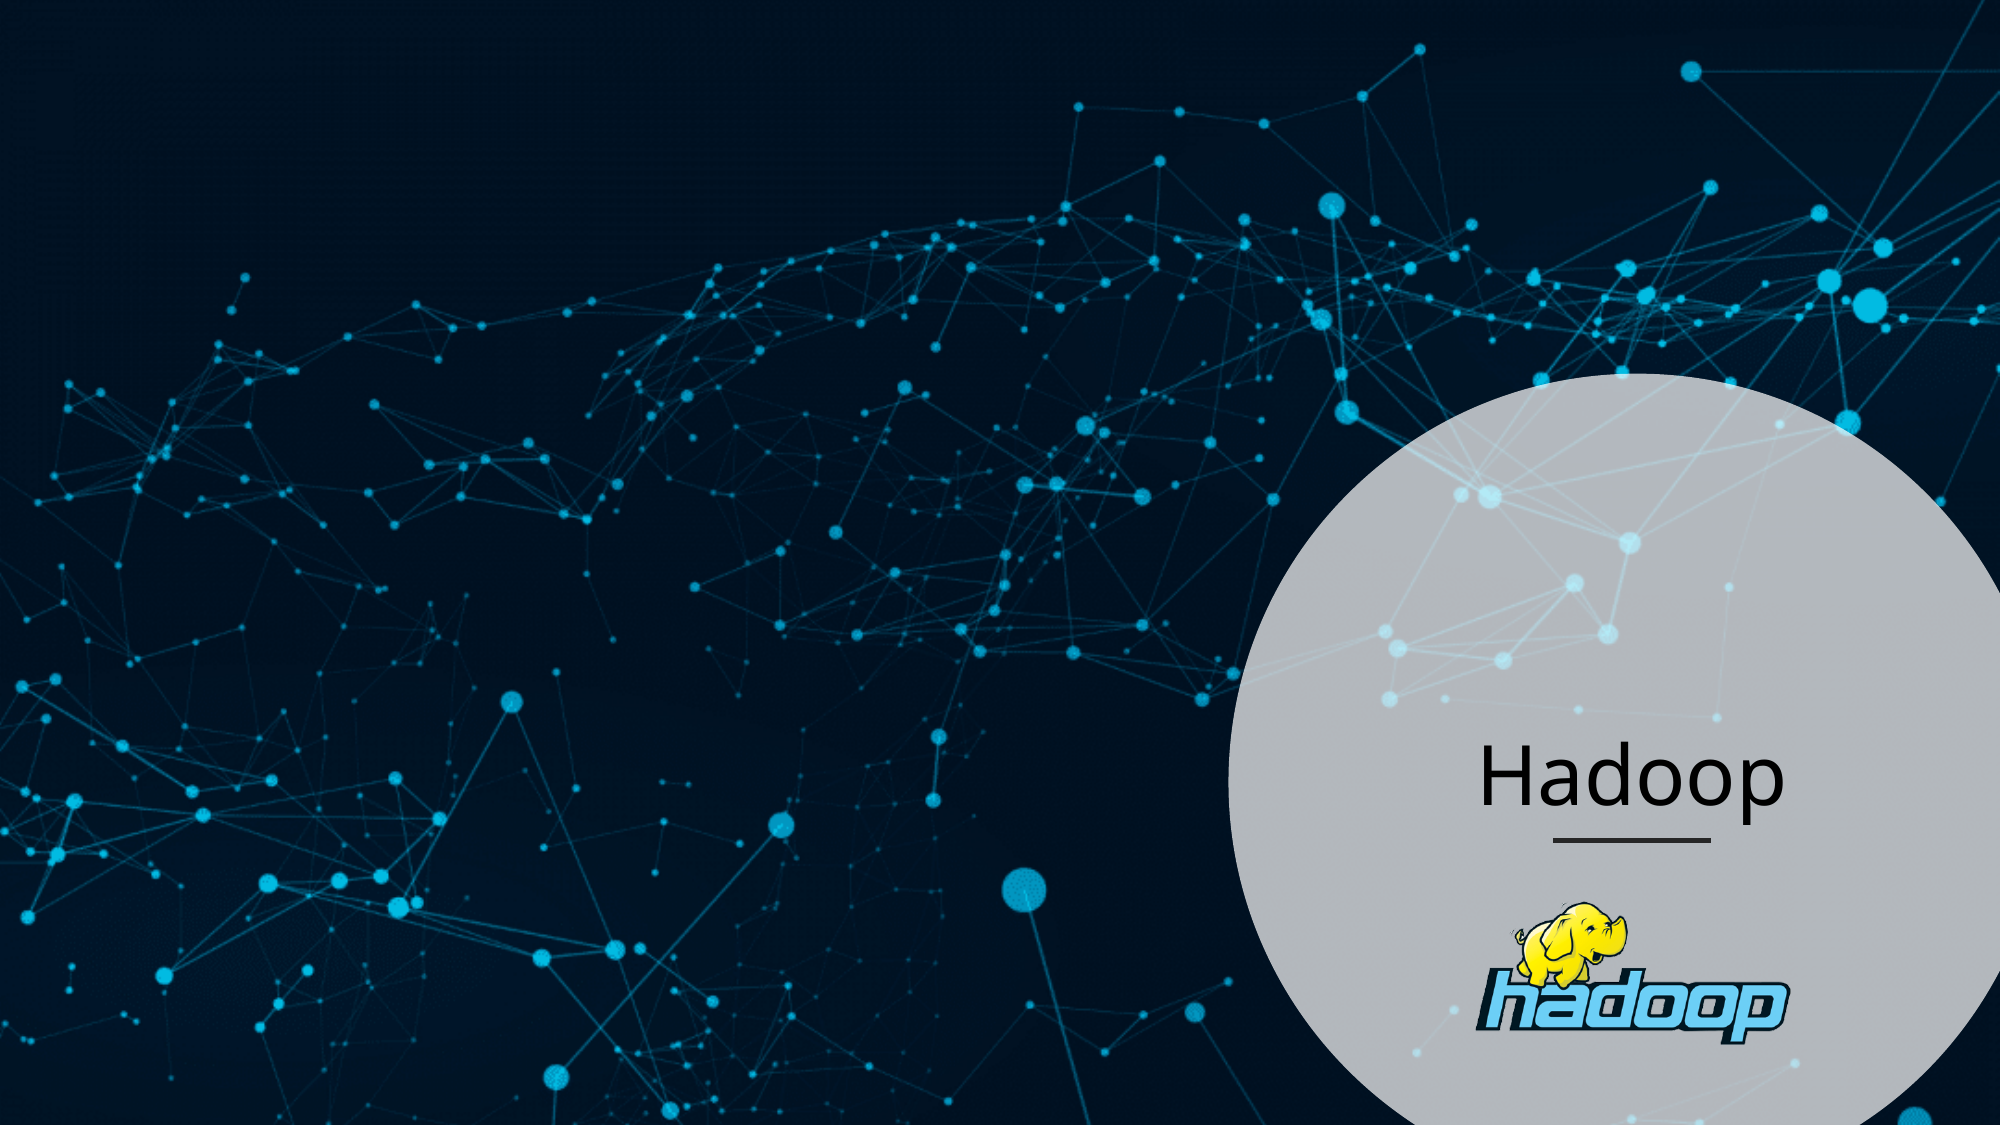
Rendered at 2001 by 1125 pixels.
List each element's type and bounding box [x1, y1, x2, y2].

picture [1471, 888, 1792, 1059]
list [0, 0, 2000, 1125]
